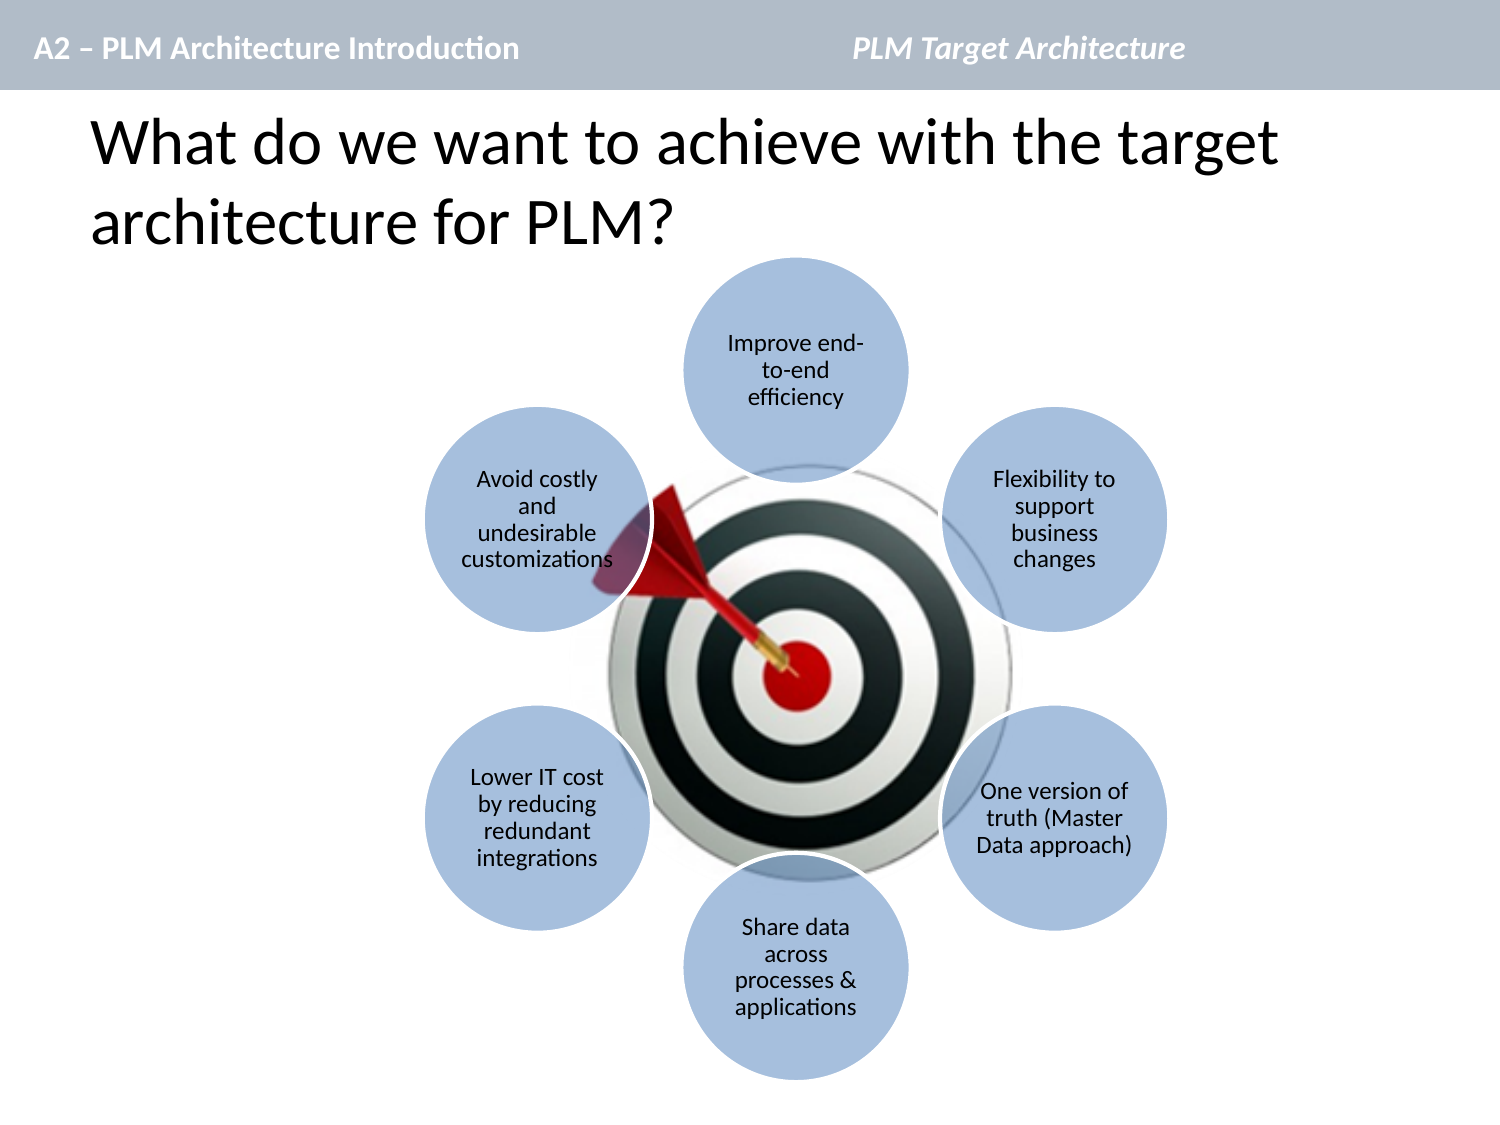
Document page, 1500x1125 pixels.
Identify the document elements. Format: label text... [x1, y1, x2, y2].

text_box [253, 255, 1339, 1083]
text_box A2 – PLM Architecture Introduction [18, 19, 700, 74]
title What do we want to achieve with the target architecture for PLM? [75, 90, 1500, 256]
text_box PLM Target Architecture [837, 19, 1463, 74]
